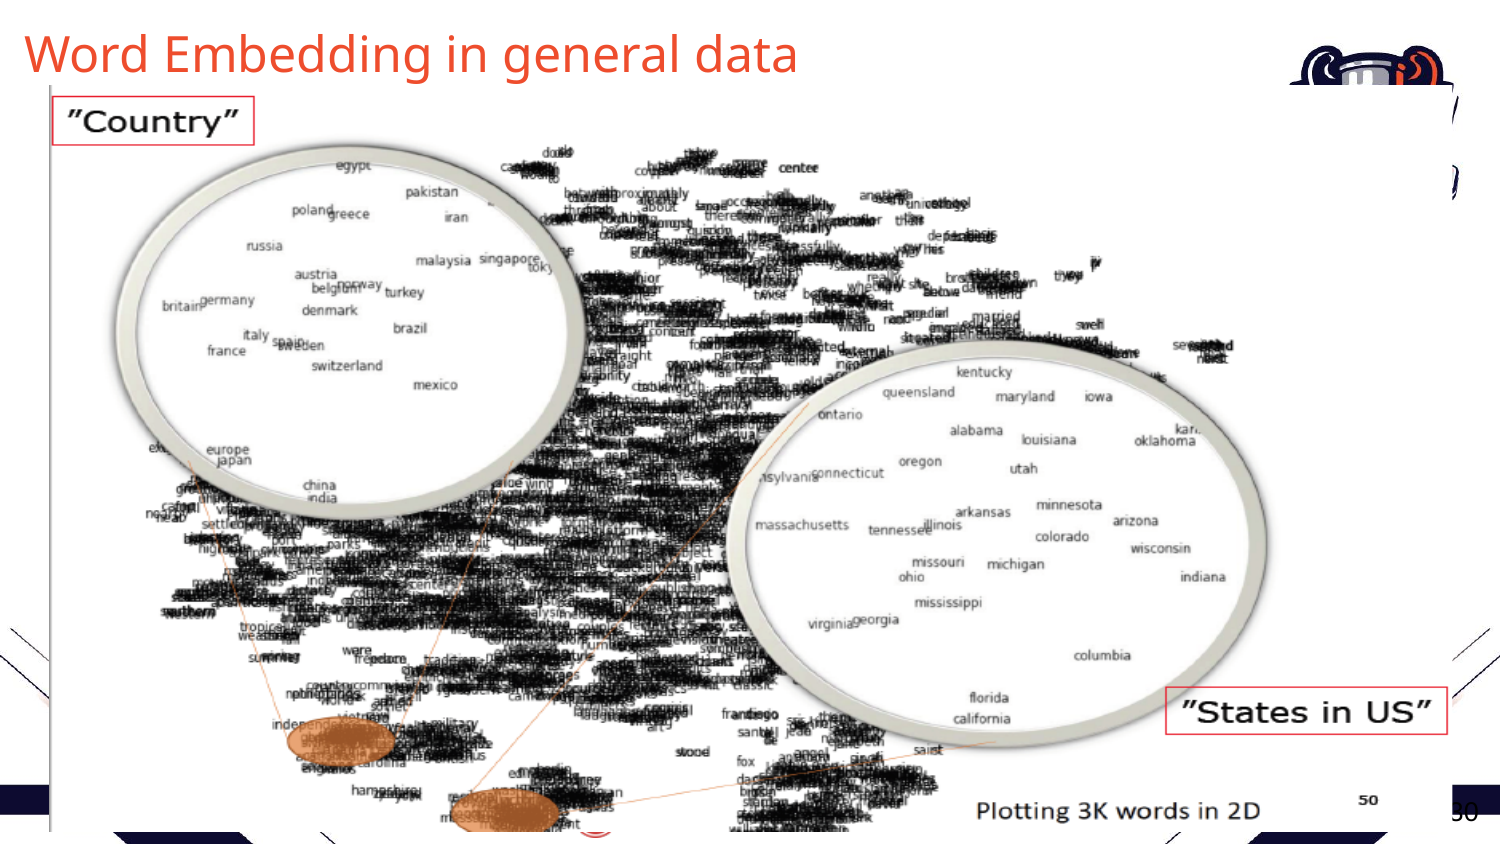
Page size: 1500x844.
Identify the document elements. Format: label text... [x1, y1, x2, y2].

slide_number ‹#› [1403, 779, 1494, 844]
title Word Embedding in general data [9, 7, 1134, 107]
picture [0, 0, 1500, 844]
